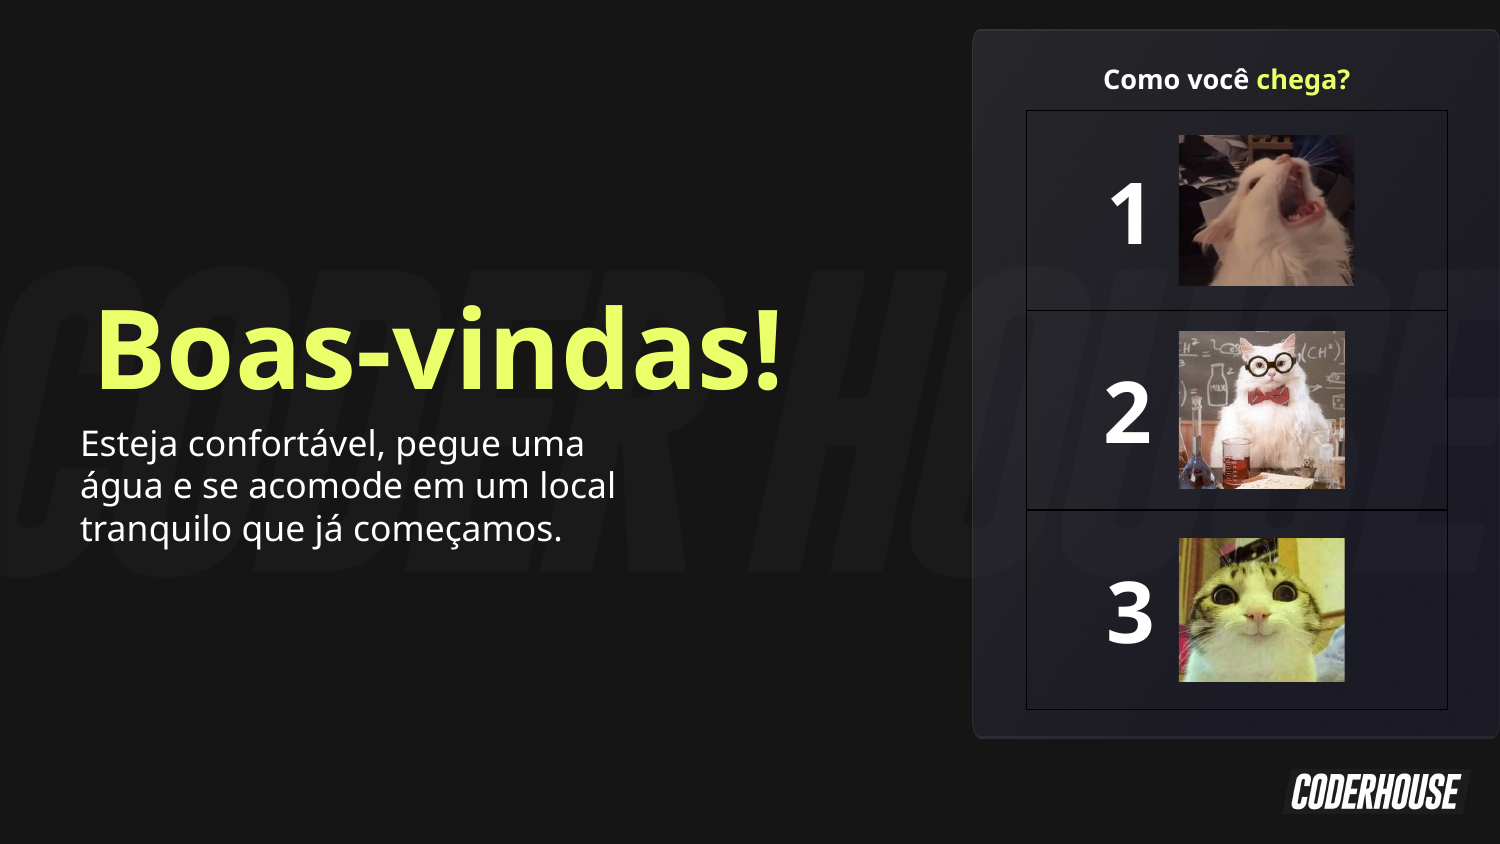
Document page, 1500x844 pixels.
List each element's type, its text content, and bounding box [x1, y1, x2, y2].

picture [0, 0, 1500, 844]
text_box Esteja confortável, pegue uma água e se acomode em um local tranquilo que já começamos. [64, 405, 691, 564]
text_box Boas-vindas! [55, 279, 822, 429]
